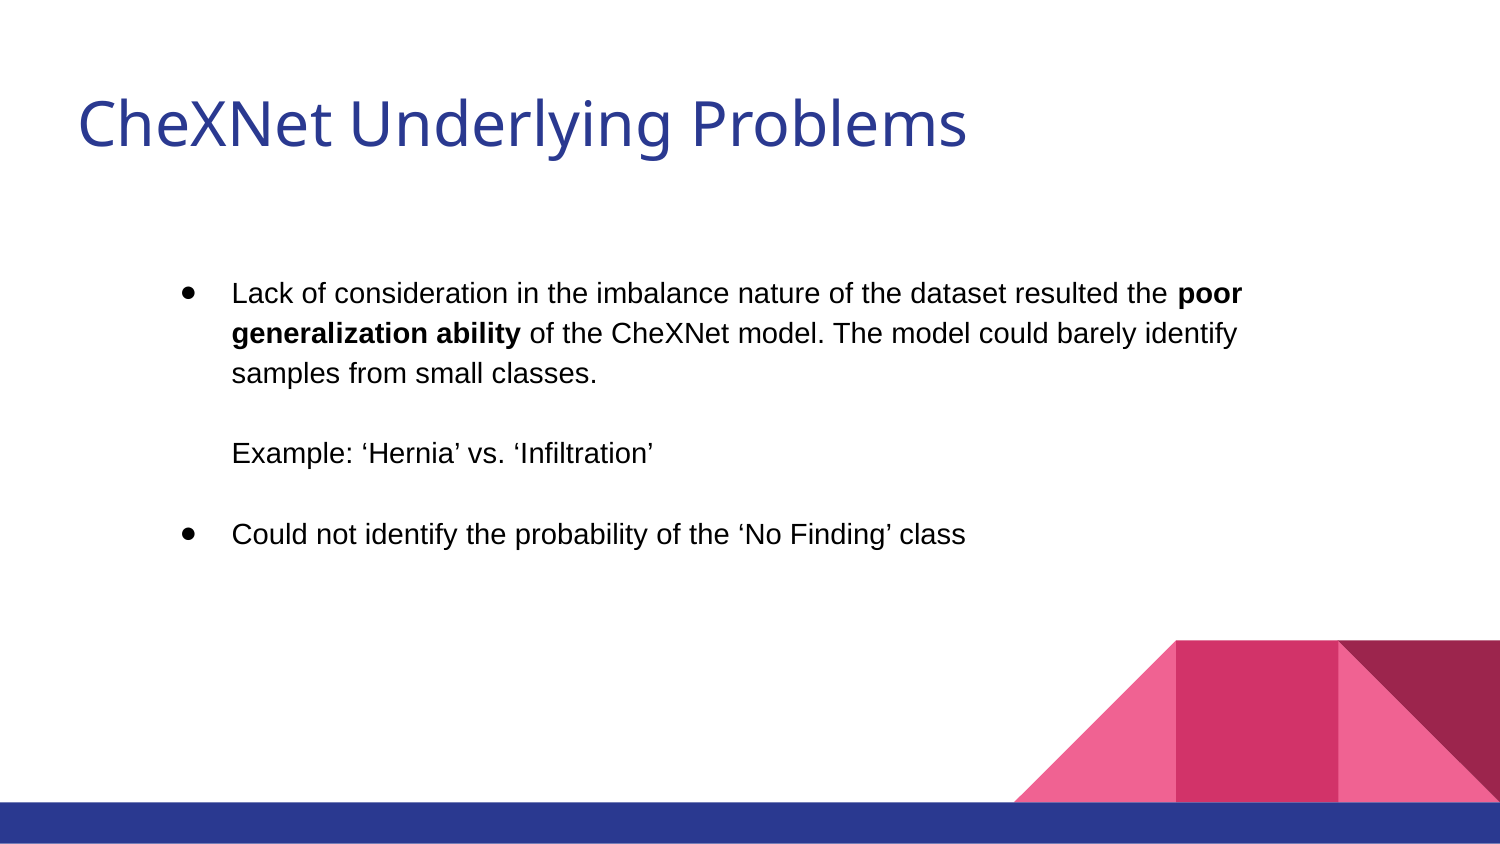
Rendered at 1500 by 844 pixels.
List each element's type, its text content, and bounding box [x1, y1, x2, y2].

title CheXNet Underlying Problems [62, 68, 1056, 169]
text_box Lack of consideration in the imbalance nature of the dataset resulted the poor generalization ability of the CheXNet model. The model could barely identify samples from small classes. Example: ‘Hernia’ vs. ‘Infiltration’ Could not identify the probability of the ‘No Finding’ class [141, 253, 1359, 623]
